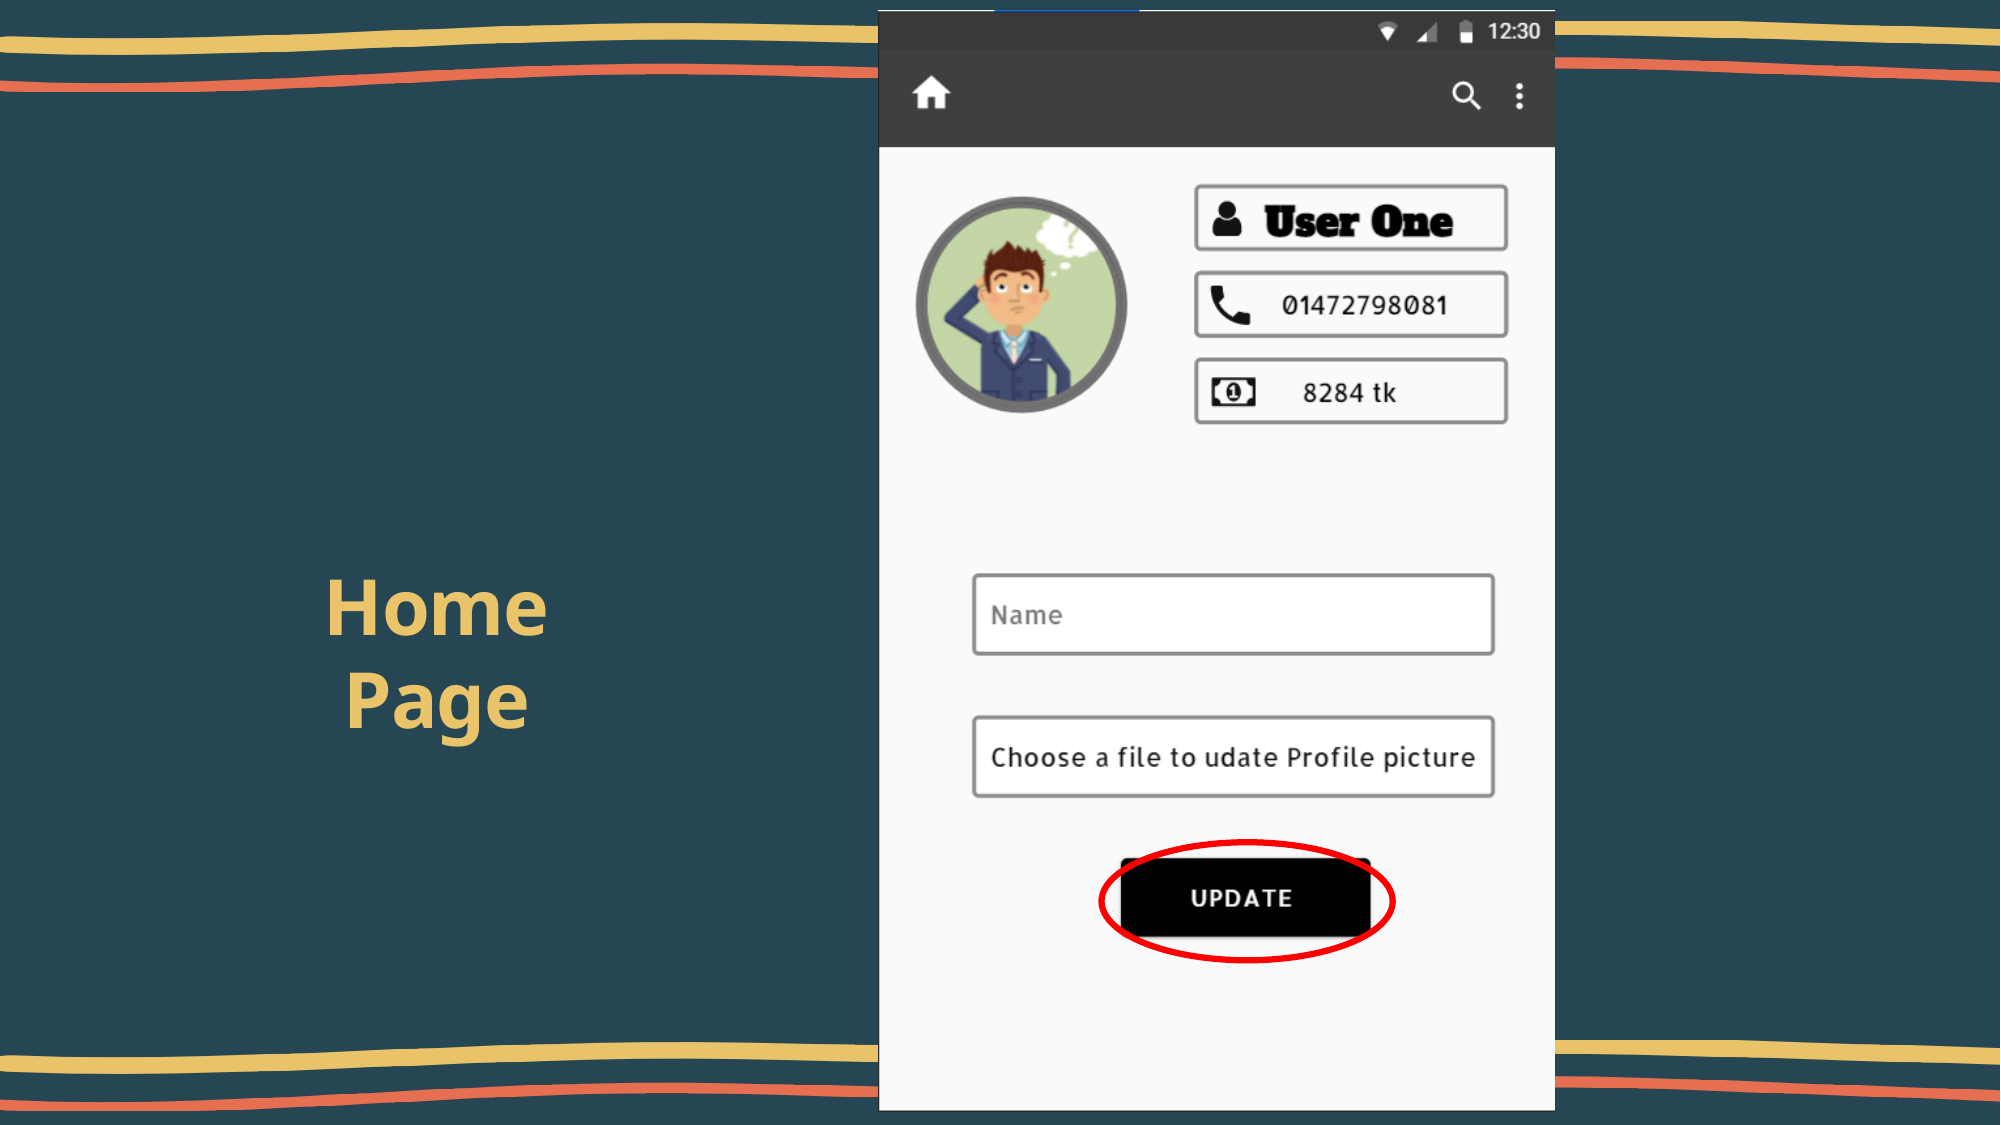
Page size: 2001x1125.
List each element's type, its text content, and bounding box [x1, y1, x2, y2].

picture [0, 10, 2000, 1112]
title Home Page [108, 556, 766, 744]
